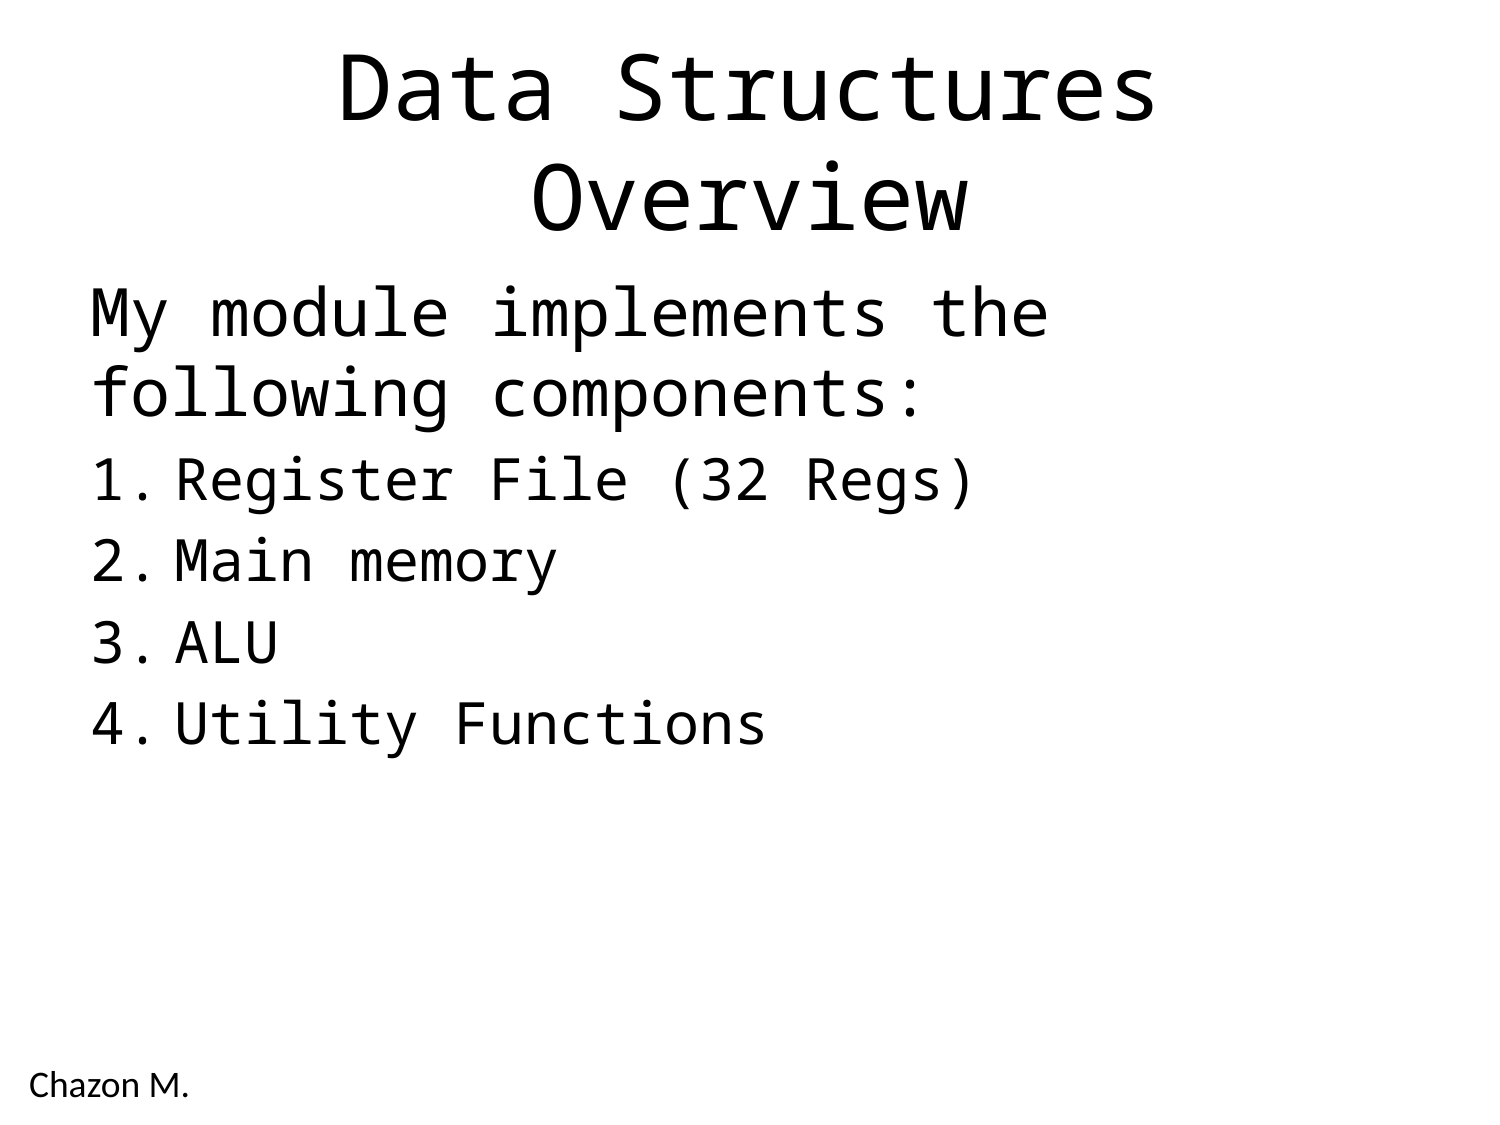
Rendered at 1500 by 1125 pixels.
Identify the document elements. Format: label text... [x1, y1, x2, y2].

title Data Structures Overview [75, 45, 1425, 233]
text_box Chazon M. [14, 1052, 264, 1113]
list My module implements the following components: Register File (32 Regs) Main memory ALU Utility Functions [75, 262, 1425, 1005]
